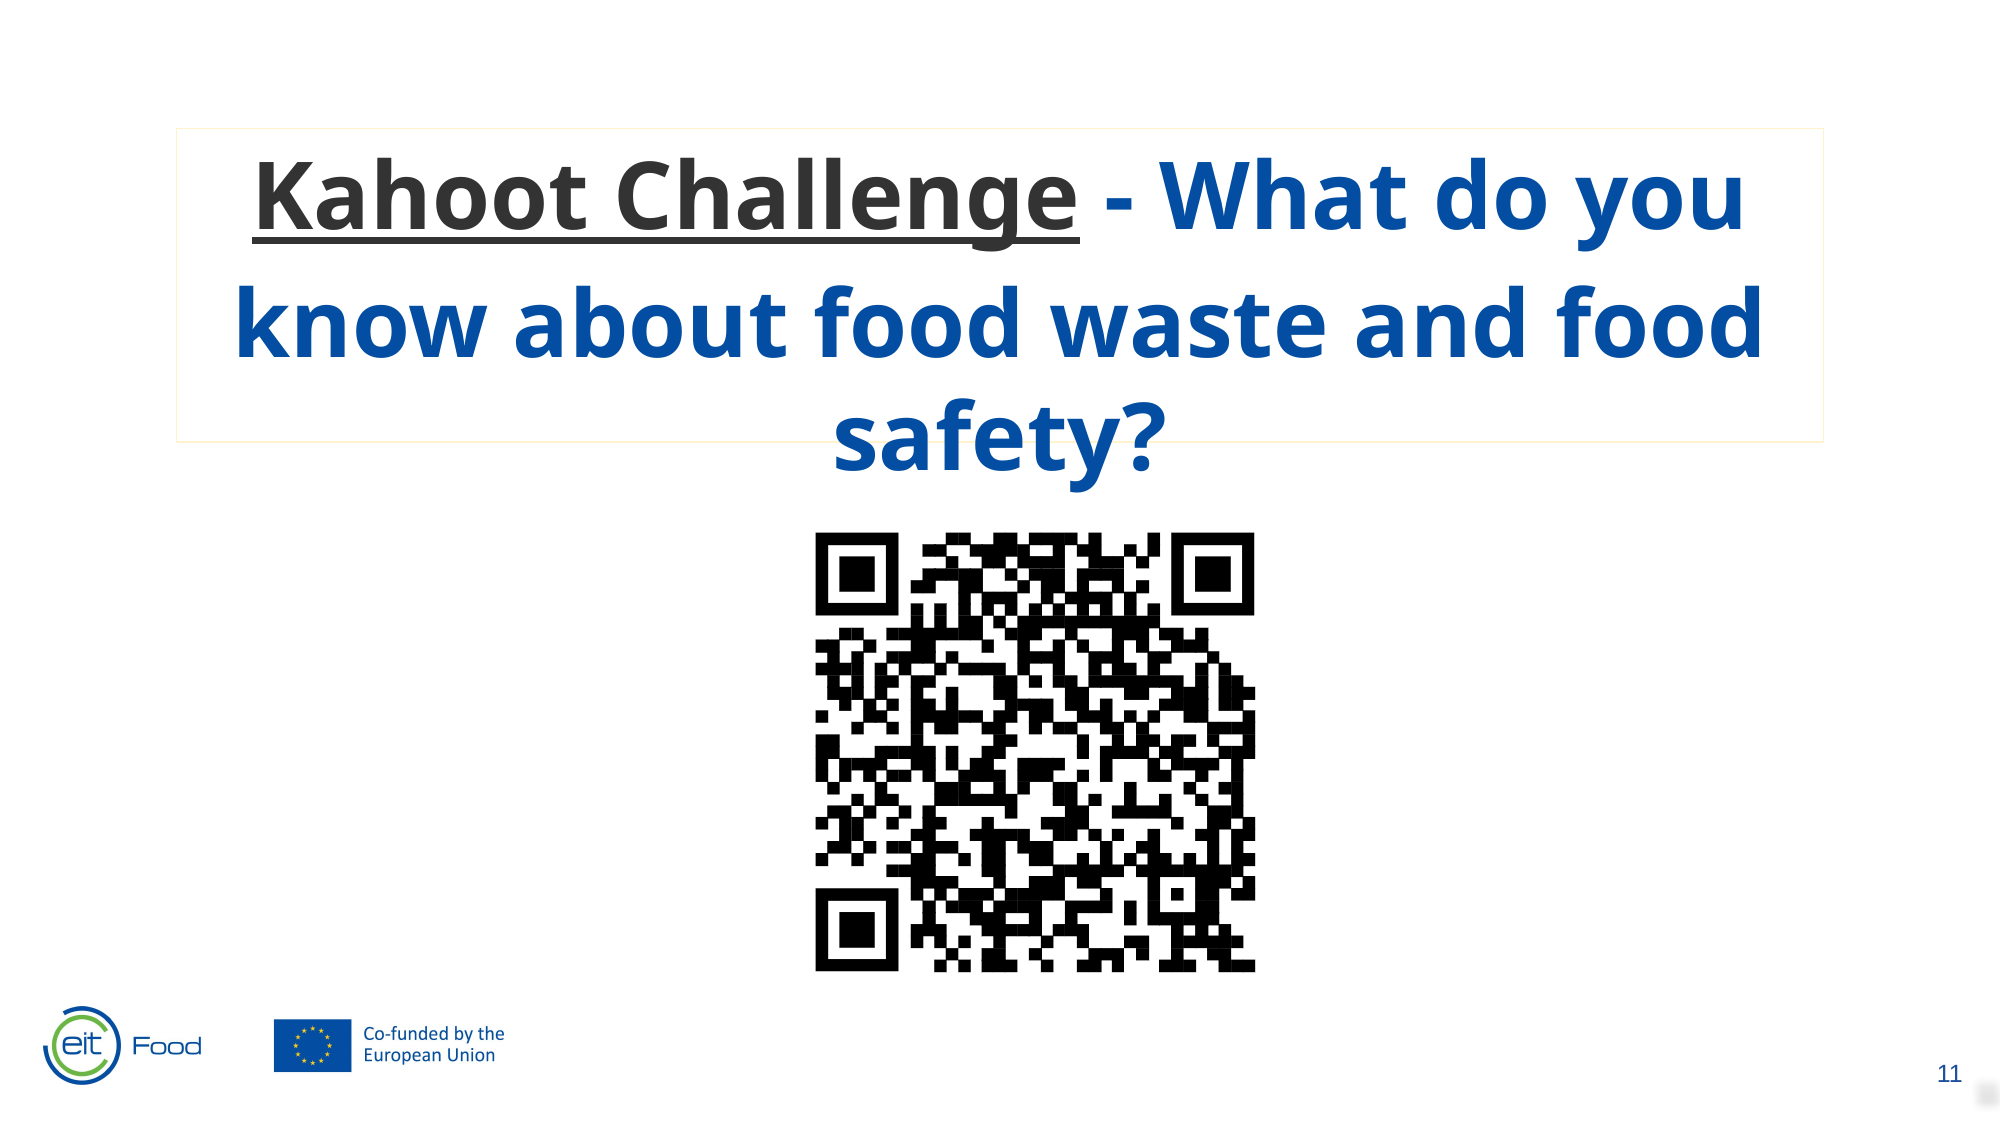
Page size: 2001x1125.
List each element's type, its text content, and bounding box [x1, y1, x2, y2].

slide_number ‹#› [1527, 1042, 1978, 1103]
list Kahoot Challenge - What do you know about food waste and food safety? [176, 128, 1824, 443]
picture [808, 525, 1261, 979]
picture [43, 1006, 504, 1085]
